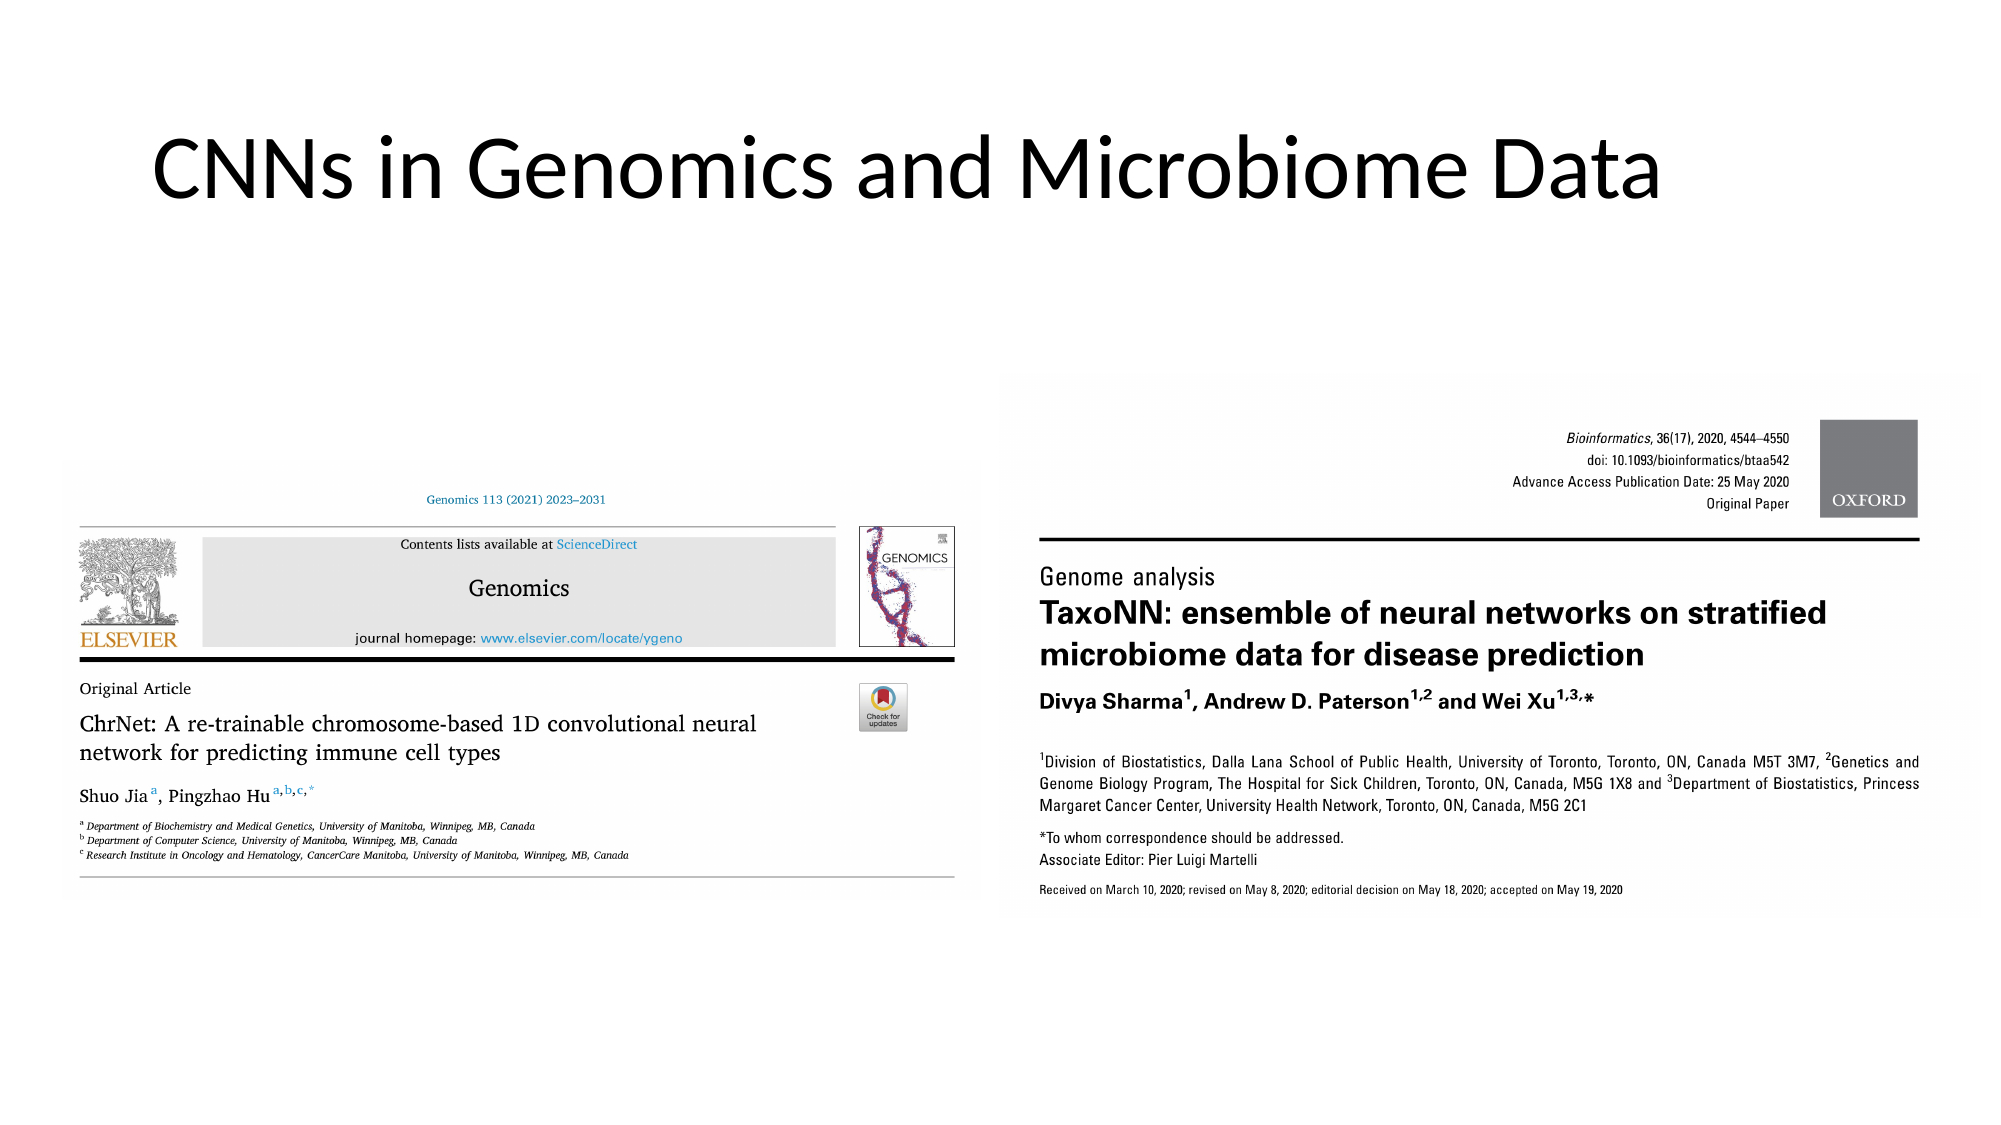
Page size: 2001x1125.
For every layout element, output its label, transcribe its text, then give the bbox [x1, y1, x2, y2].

title CNNs in Genomics and Microbiome Data [137, 59, 1863, 278]
picture [61, 460, 981, 900]
picture [999, 373, 1981, 918]
